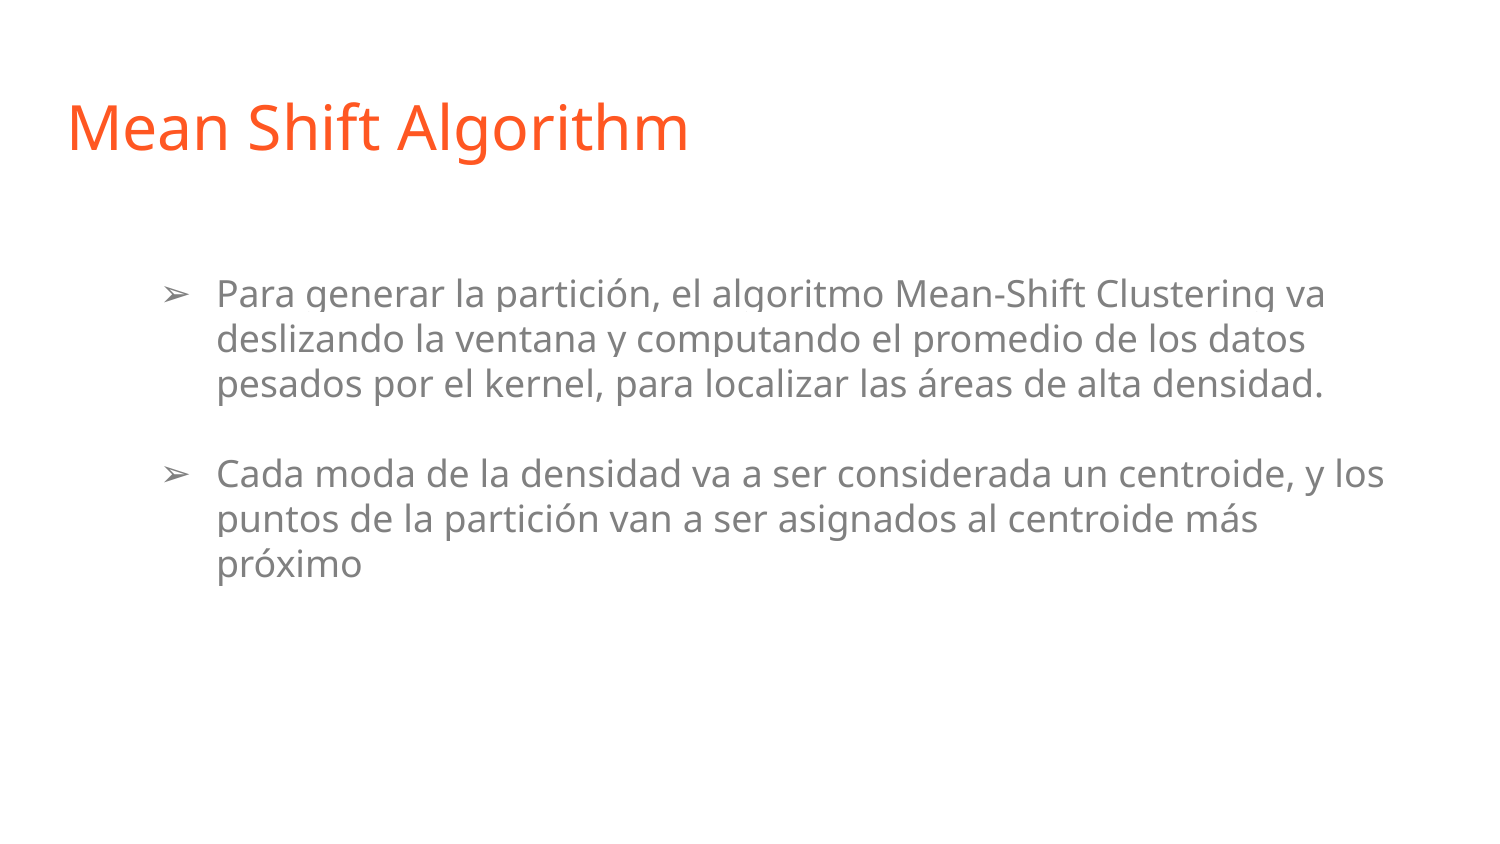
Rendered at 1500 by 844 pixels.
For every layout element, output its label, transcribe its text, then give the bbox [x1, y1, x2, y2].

text_box Mean Shift Algorithm [51, 72, 1449, 167]
text_box Para generar la partición, el algoritmo Mean-Shift Clustering va deslizando la ventana y computando el promedio de los datos pesados por el kernel, para localizar las áreas de alta densidad. Cada moda de la densidad va a ser considerada un centroide, y los puntos de la partición van a ser asignados al centroide más próximo [51, 189, 1449, 750]
